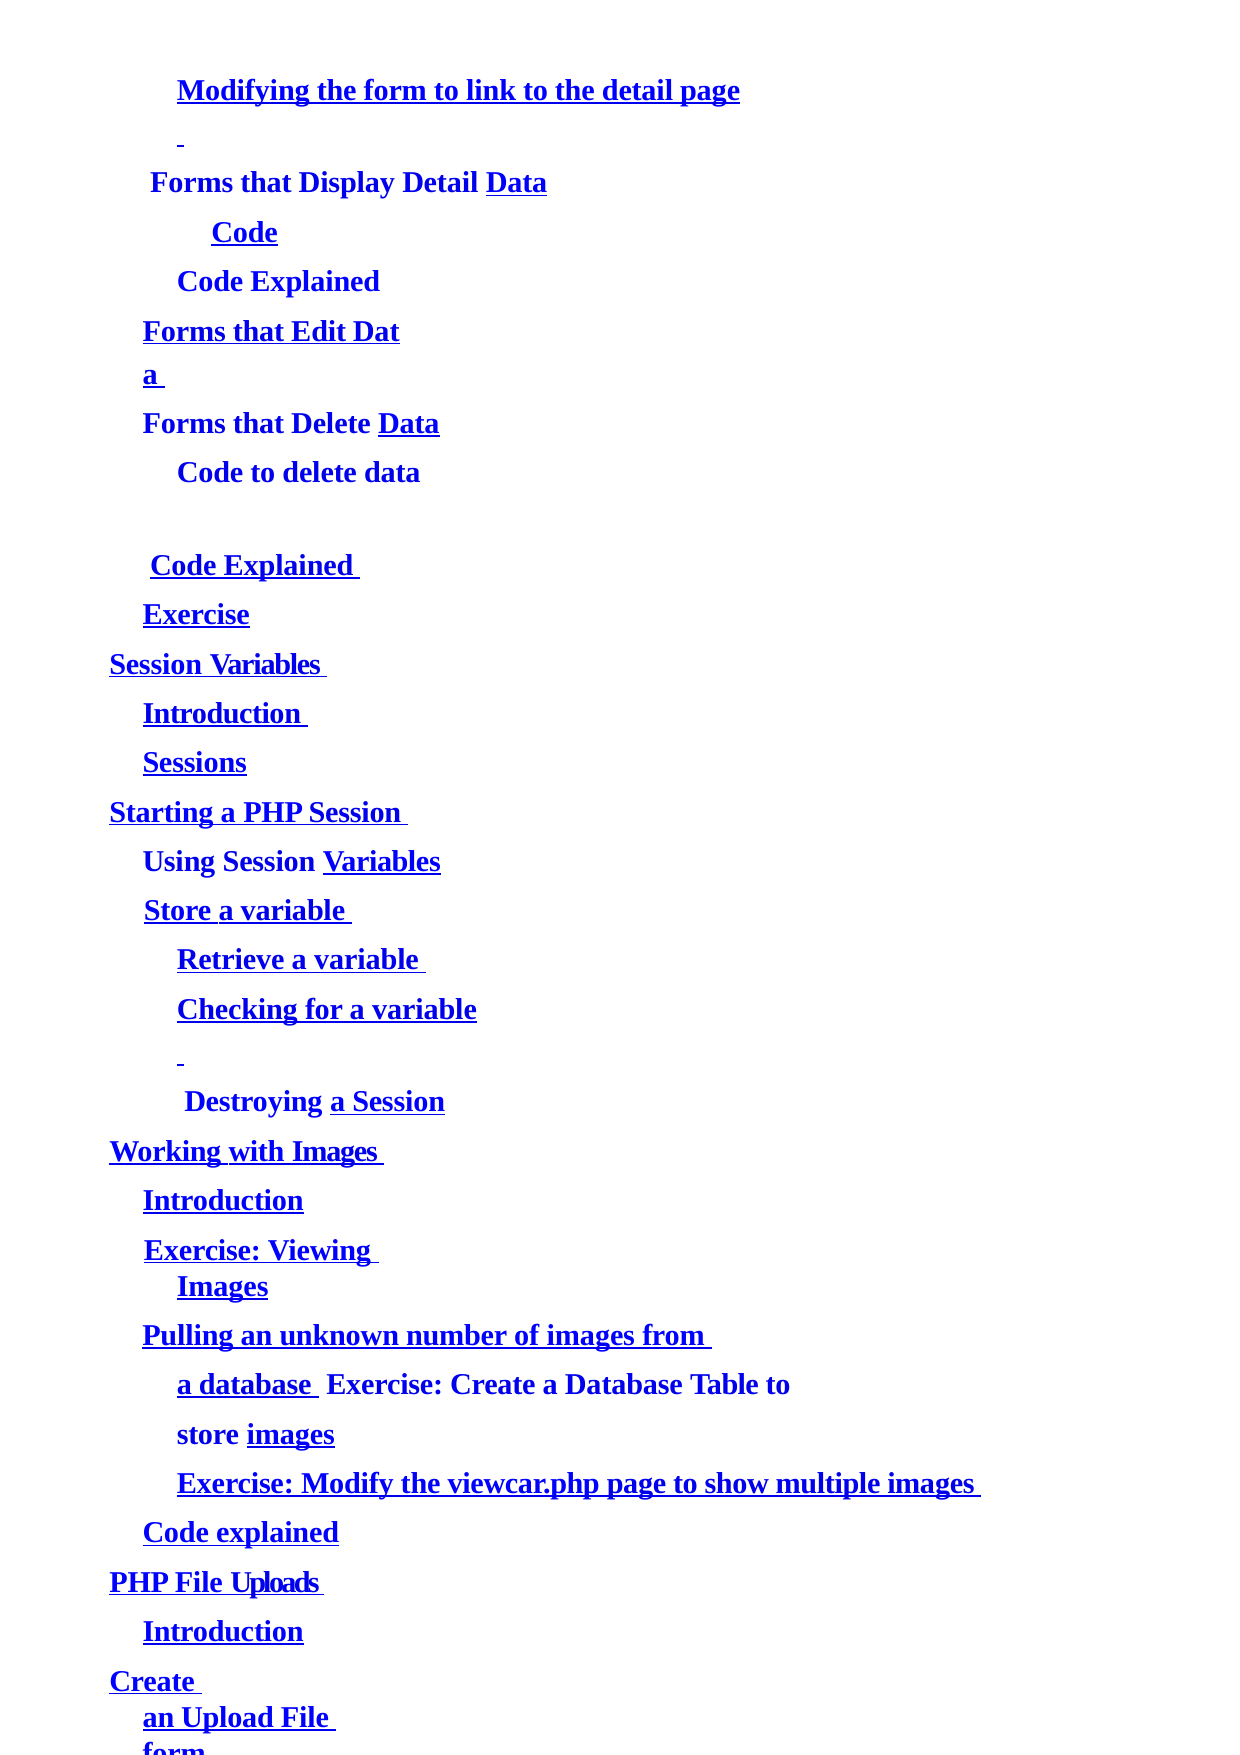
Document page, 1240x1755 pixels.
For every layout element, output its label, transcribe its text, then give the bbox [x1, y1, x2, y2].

text_box Modifying the form to link to the detail page Forms that Display Detail Data Code Code Explained Forms that Edit Data Forms that Delete Data Code to delete data Code Explained Exercise Session Variables Introduction Sessions Starting a PHP Session Using Session Variables Store a variable Retrieve a variable Checking for a variable Destroying a Session Working with Images Introduction Exercise: Viewing Images Pulling an unknown number of images from a database Exercise: Create a Database Table to store images Exercise: Modify the viewcar.php page to show multiple images Code explained PHP File Uploads Introduction Create an Upload File form Create a Script to Process the Uploaded File Code: ViewCarsAddImage.php Code Explained PHP Quirks and Tips [107, 54, 990, 1755]
